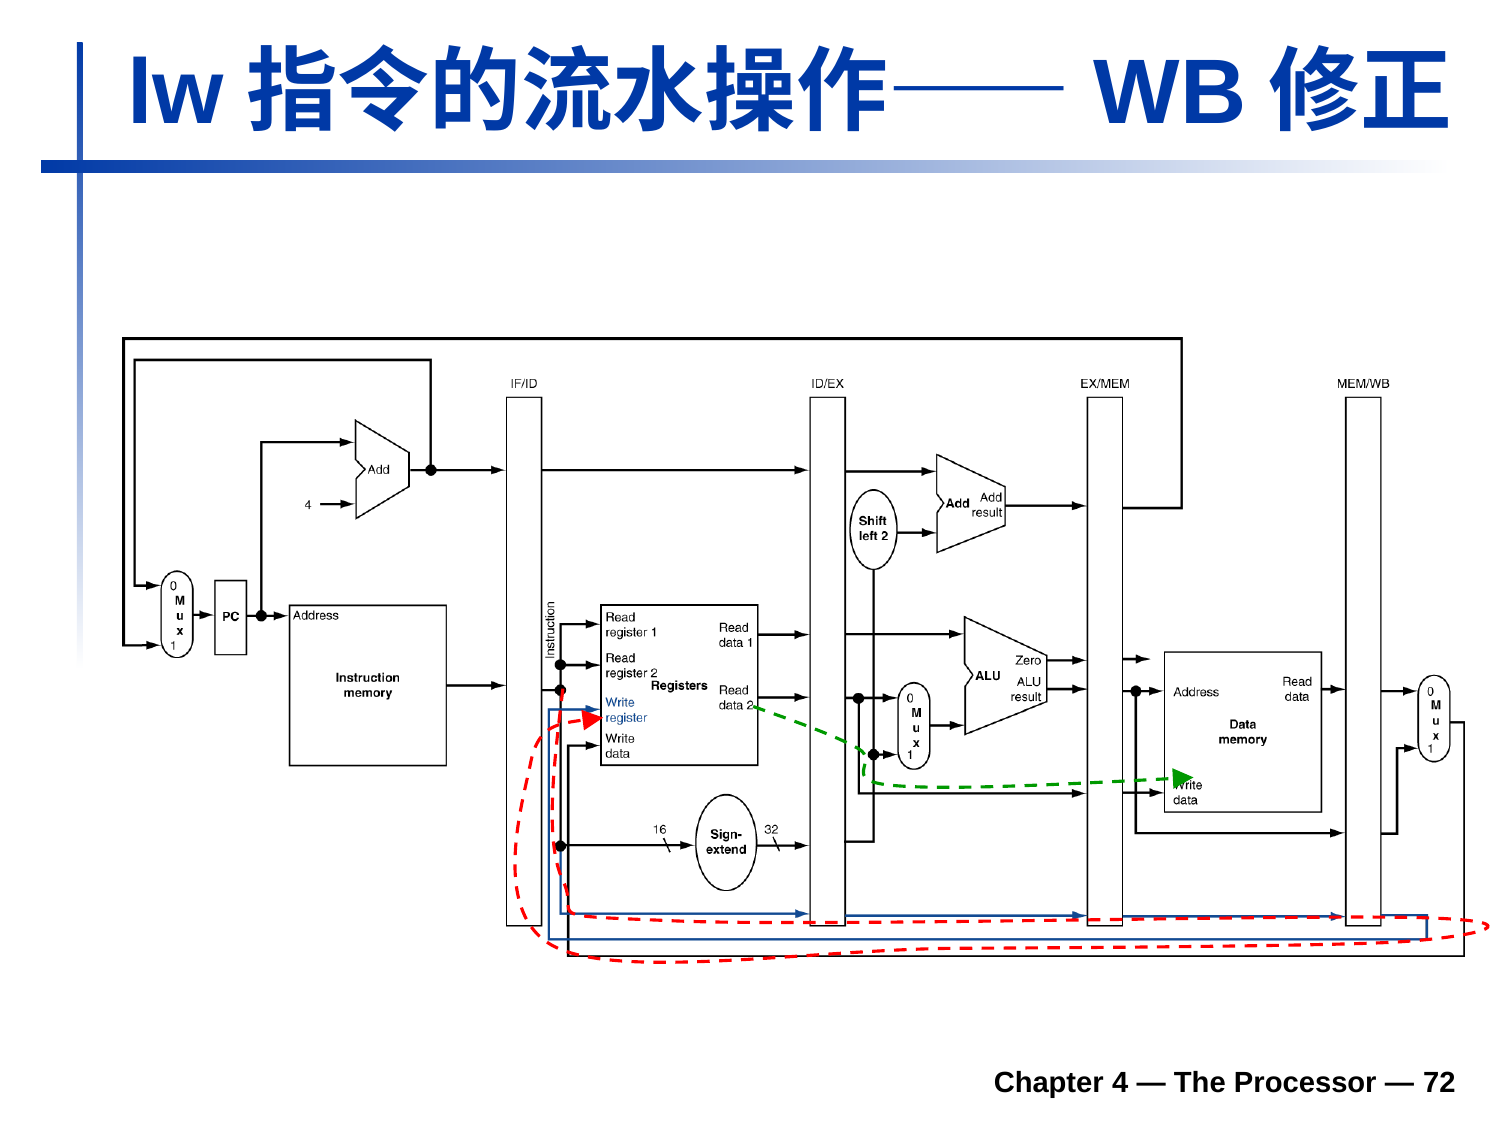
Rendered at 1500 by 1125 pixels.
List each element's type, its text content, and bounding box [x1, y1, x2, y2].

picture [121, 337, 1465, 957]
title lw指令的流水操作——WB修正 [112, 22, 1468, 149]
text_box [1468, 920, 1489, 934]
footer Chapter 4 — The Processor — 72 [277, 1046, 1471, 1106]
